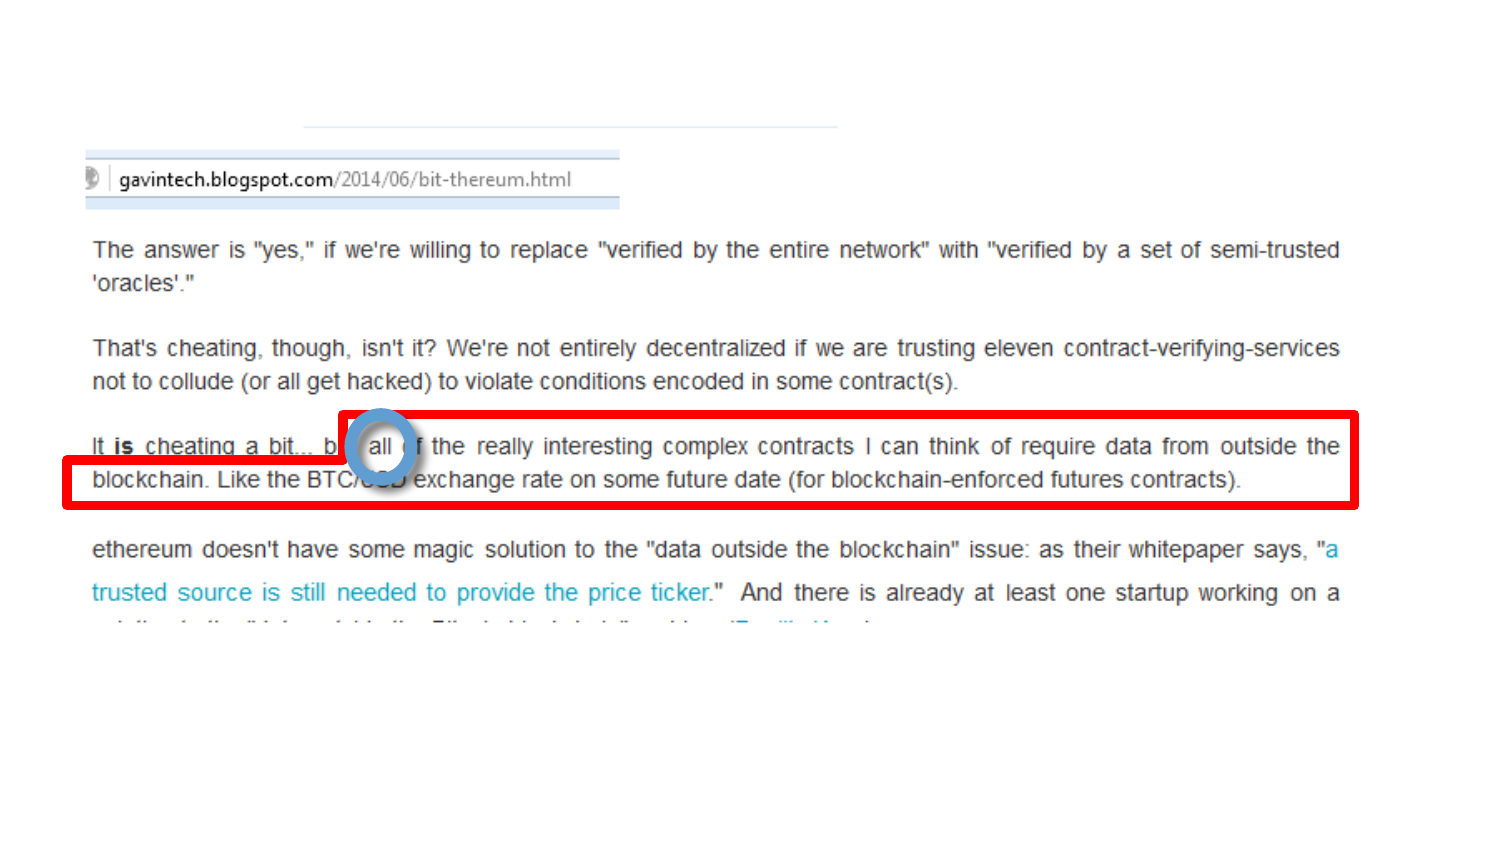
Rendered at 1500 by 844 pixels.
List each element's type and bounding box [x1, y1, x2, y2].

text_box [67, 459, 71, 506]
picture [71, 105, 1357, 647]
